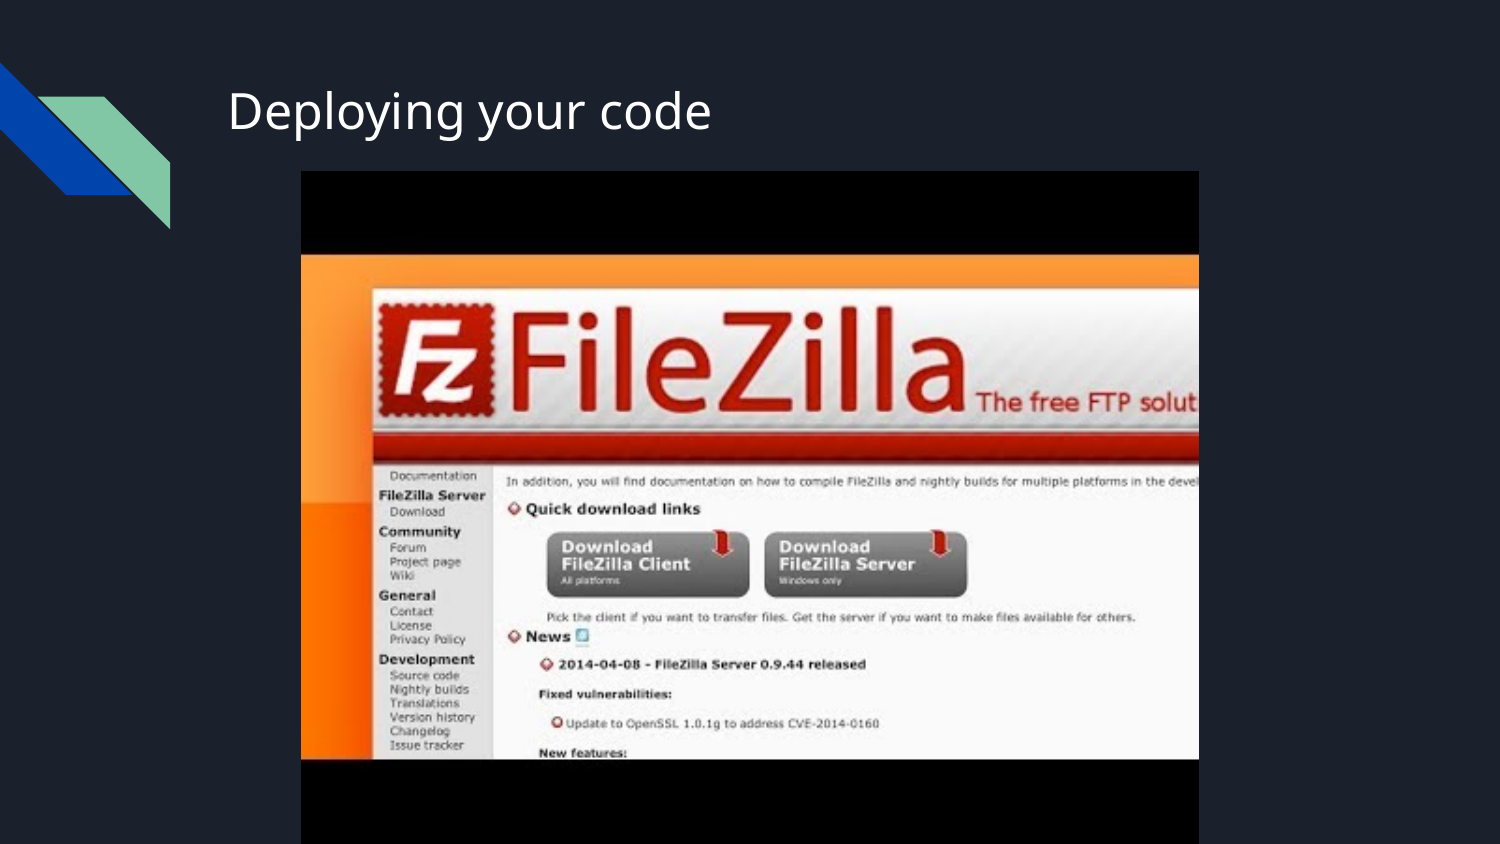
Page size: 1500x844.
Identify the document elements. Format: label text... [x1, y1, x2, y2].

picture [301, 171, 1199, 844]
title Deploying your code [212, 64, 1368, 215]
